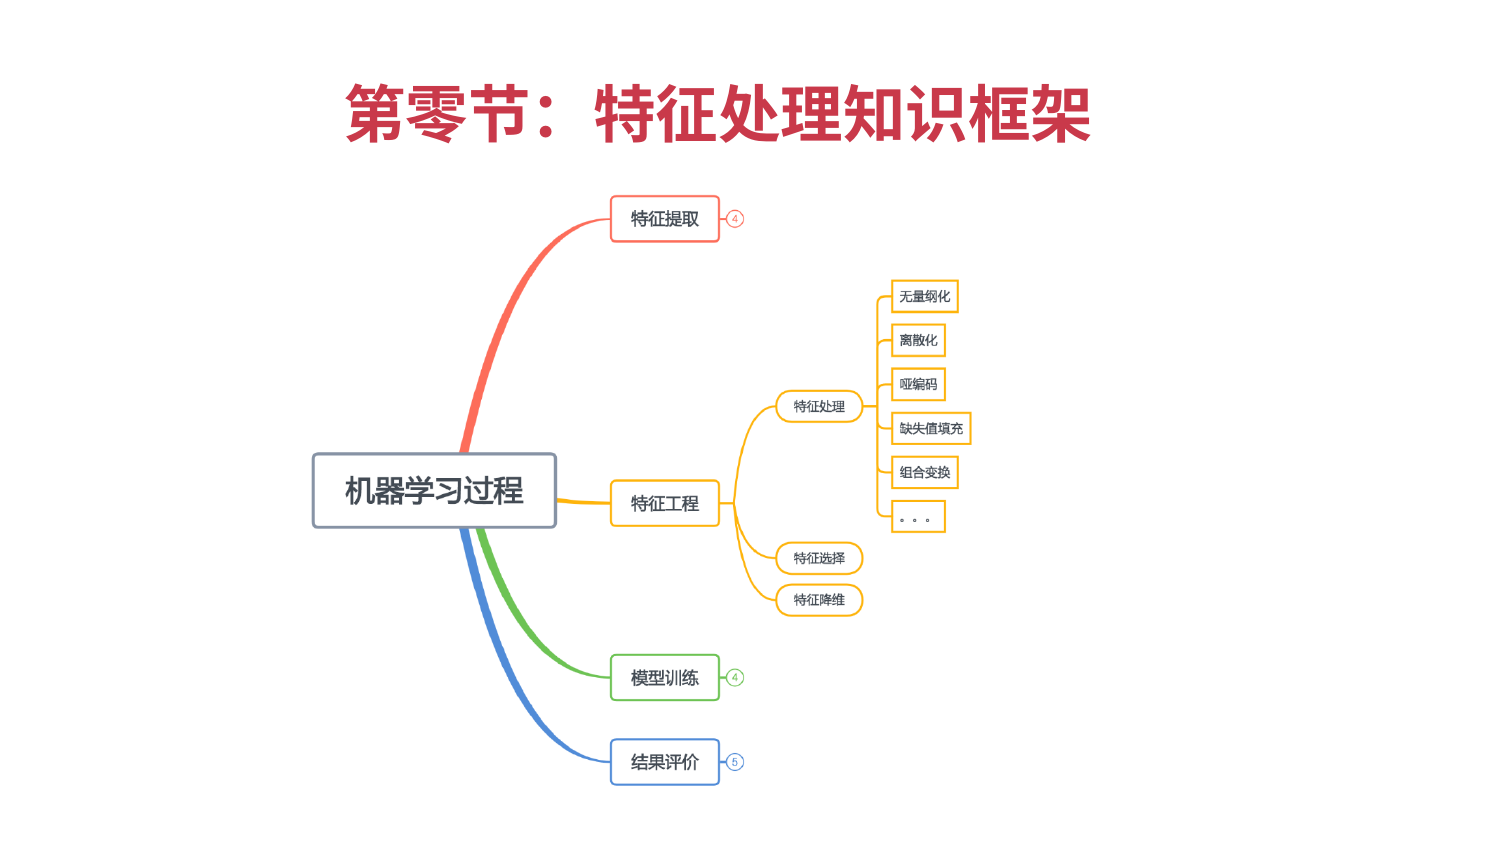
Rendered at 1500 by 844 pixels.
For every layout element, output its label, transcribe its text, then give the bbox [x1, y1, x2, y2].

text_box 第零节：特征处理知识框架 [328, 67, 1109, 158]
picture [265, 173, 1092, 832]
